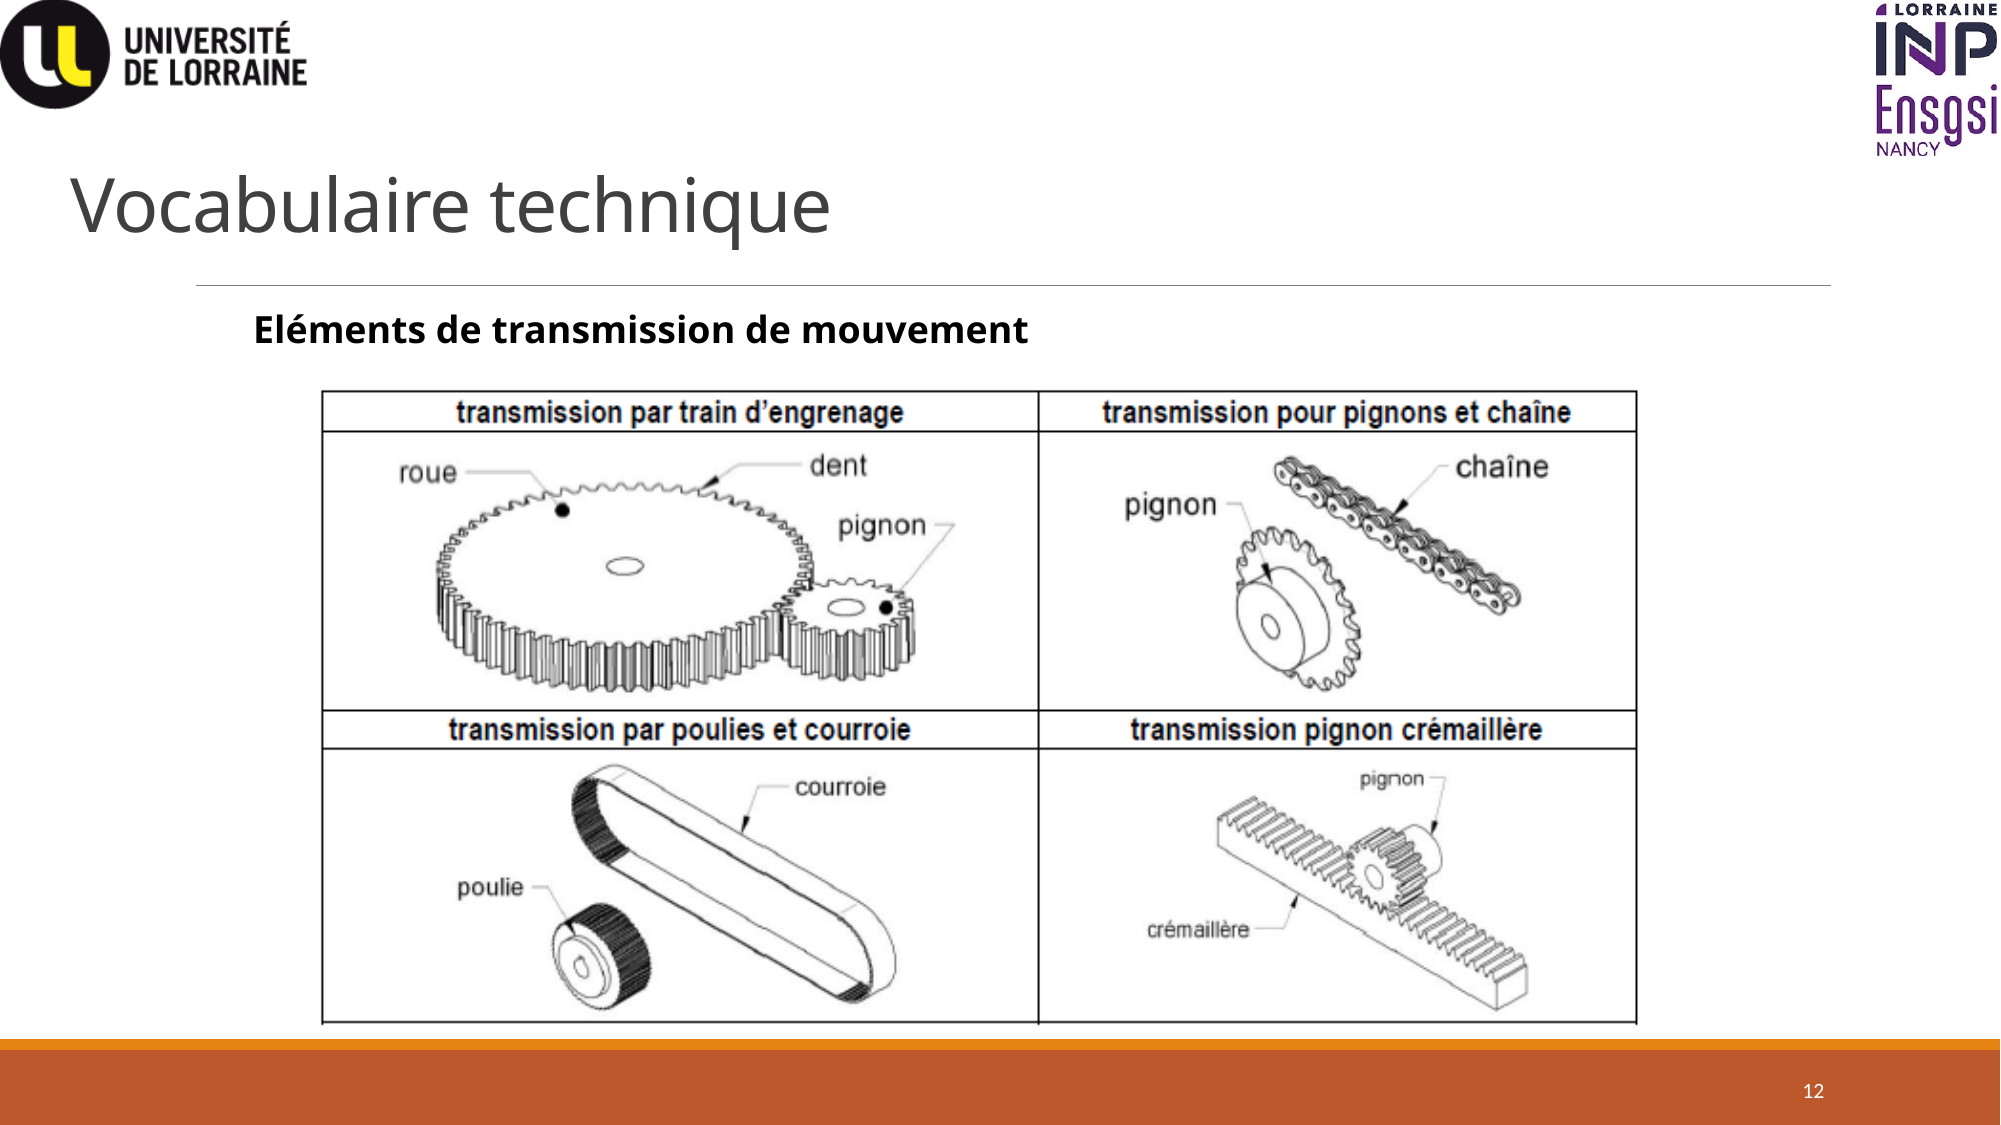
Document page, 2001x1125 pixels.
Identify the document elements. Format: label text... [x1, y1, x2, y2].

picture [1876, 3, 1997, 156]
title Vocabulaire technique [55, 117, 1681, 256]
picture [0, 0, 314, 110]
slide_number 12 [1624, 1059, 1840, 1120]
text_box Eléments de transmission de mouvement [238, 298, 1045, 359]
picture [318, 387, 1658, 1034]
